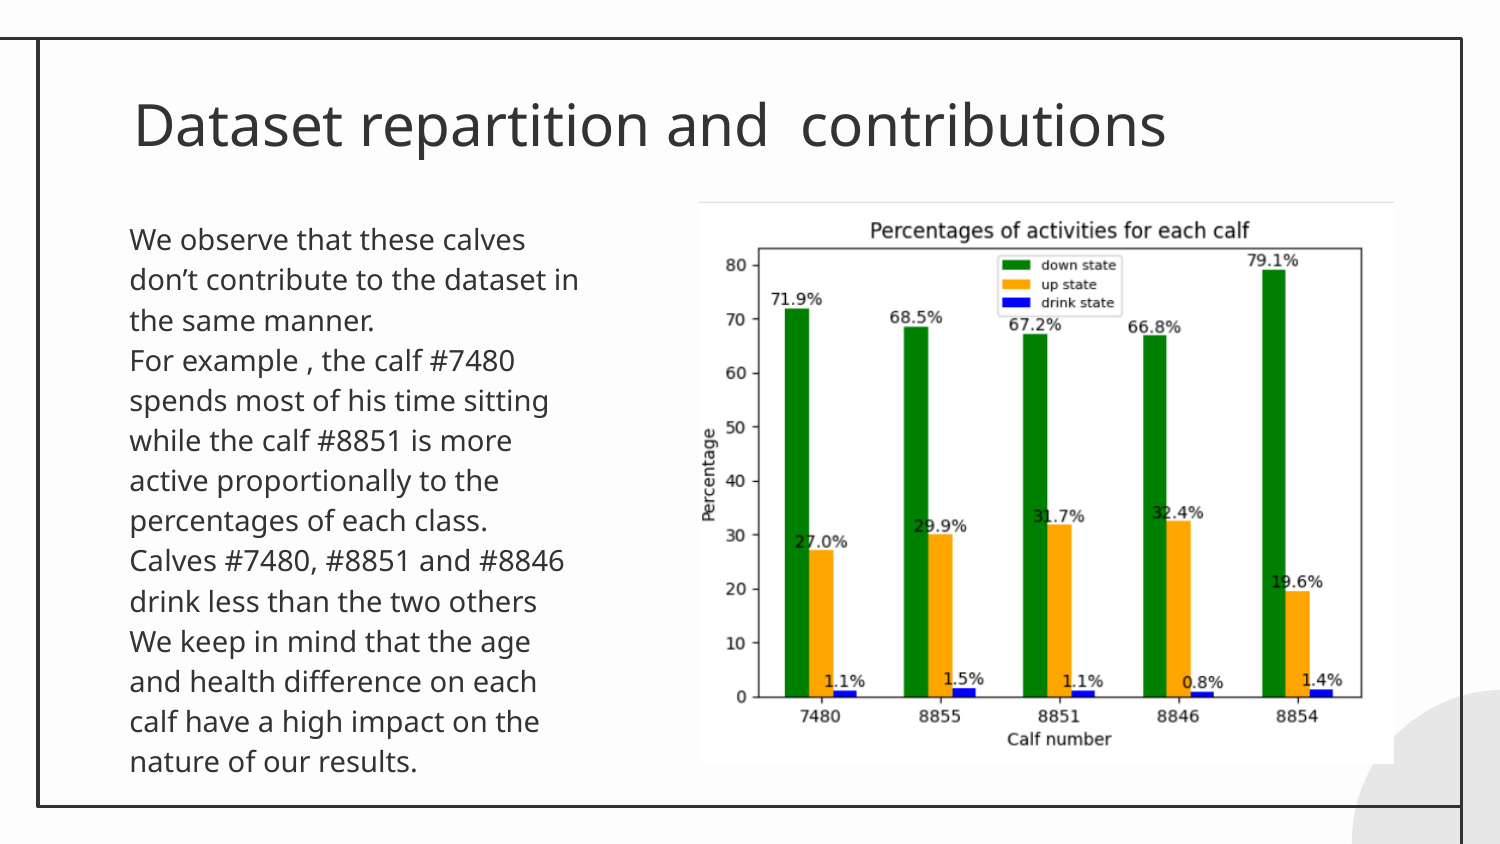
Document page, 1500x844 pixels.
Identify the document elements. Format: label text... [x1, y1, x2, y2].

list We observe that these calves don’t contribute to the dataset in the same manner. For example , the calf #7480 spends most of his time sitting while the calf #8851 is more active proportionally to the percentages of each class. Calves #7480, #8851 and #8846 drink less than the two others We keep in mind that the age and health difference on each calf have a high impact on the nature of our results. [85, 201, 602, 732]
title Dataset repartition and contributions [118, 72, 1382, 167]
picture [699, 201, 1394, 765]
